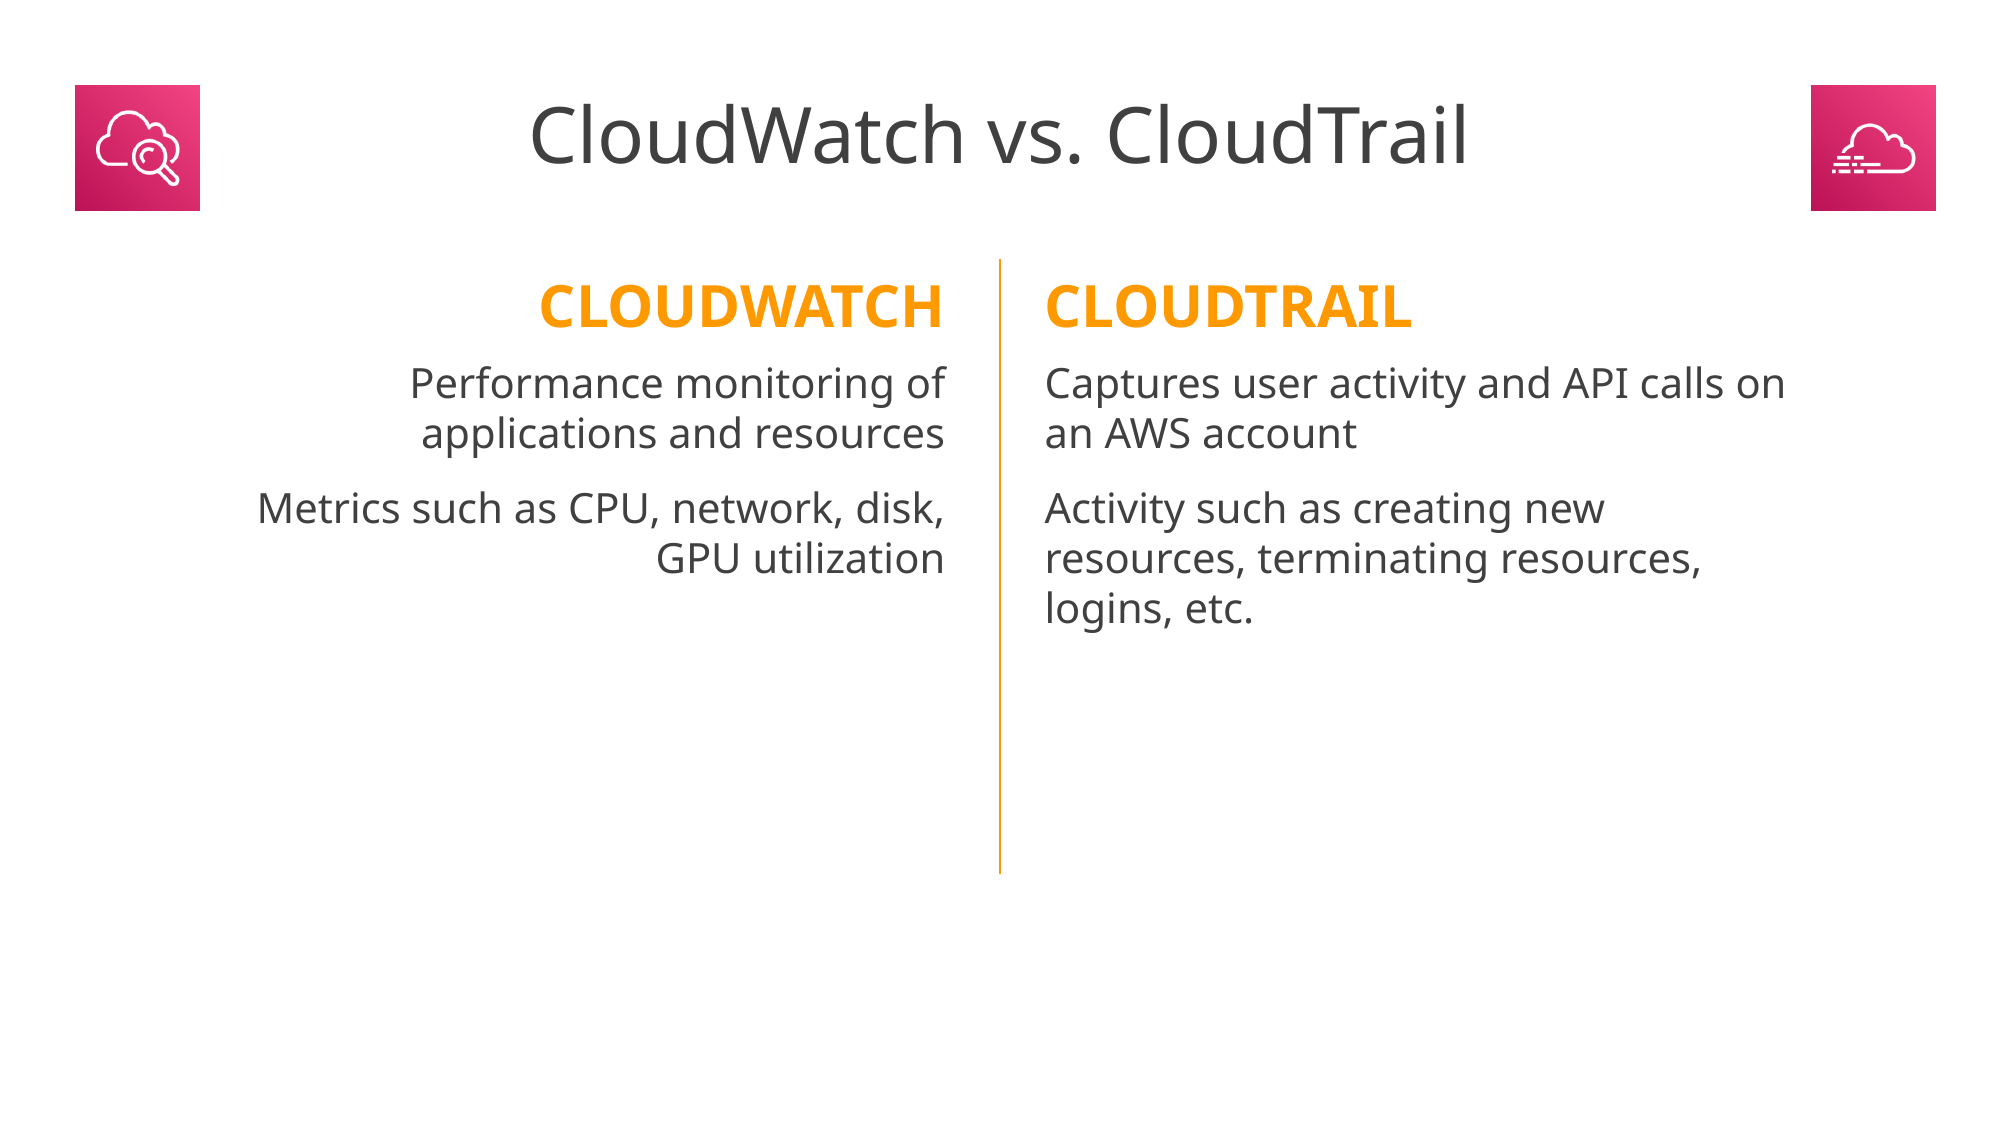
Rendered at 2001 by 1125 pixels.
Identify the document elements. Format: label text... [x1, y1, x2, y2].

text_box CLOUDWATCH [446, 259, 956, 345]
picture [75, 85, 200, 211]
text_box Performance monitoring of applications and resources Metrics such as CPU, network, disk, GPU utilization [218, 351, 957, 652]
text_box Captures user activity and API calls on an AWS account Activity such as creating new resources, terminating resources, logins, etc. [1044, 351, 1811, 652]
title CloudWatch vs. CloudTrail [200, 93, 1810, 183]
picture [1810, 85, 1936, 211]
text_box CLOUDTRAIL [1044, 259, 1554, 345]
